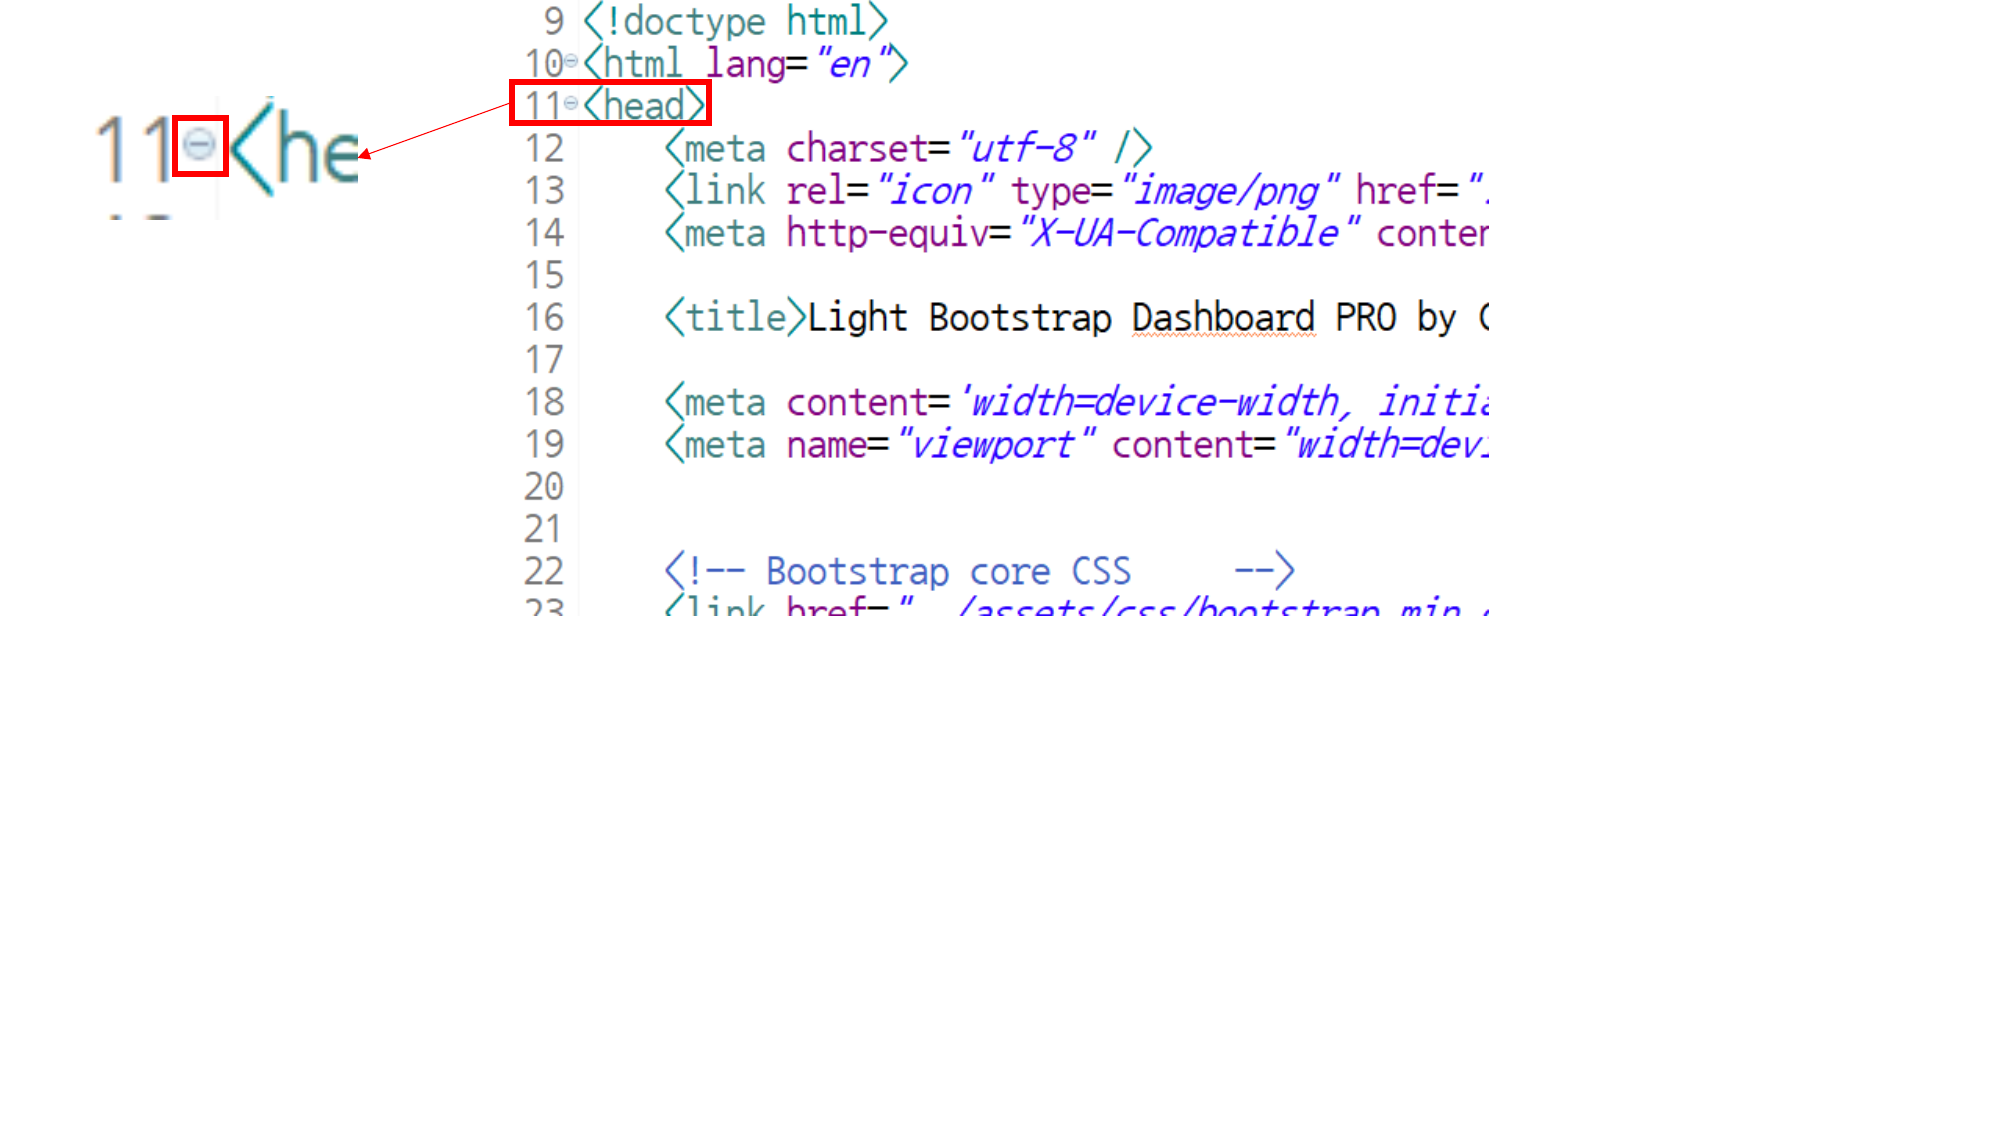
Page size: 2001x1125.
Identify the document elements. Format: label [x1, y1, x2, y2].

picture [83, 96, 358, 220]
text_box [357, 102, 512, 158]
picture [511, 0, 1489, 616]
